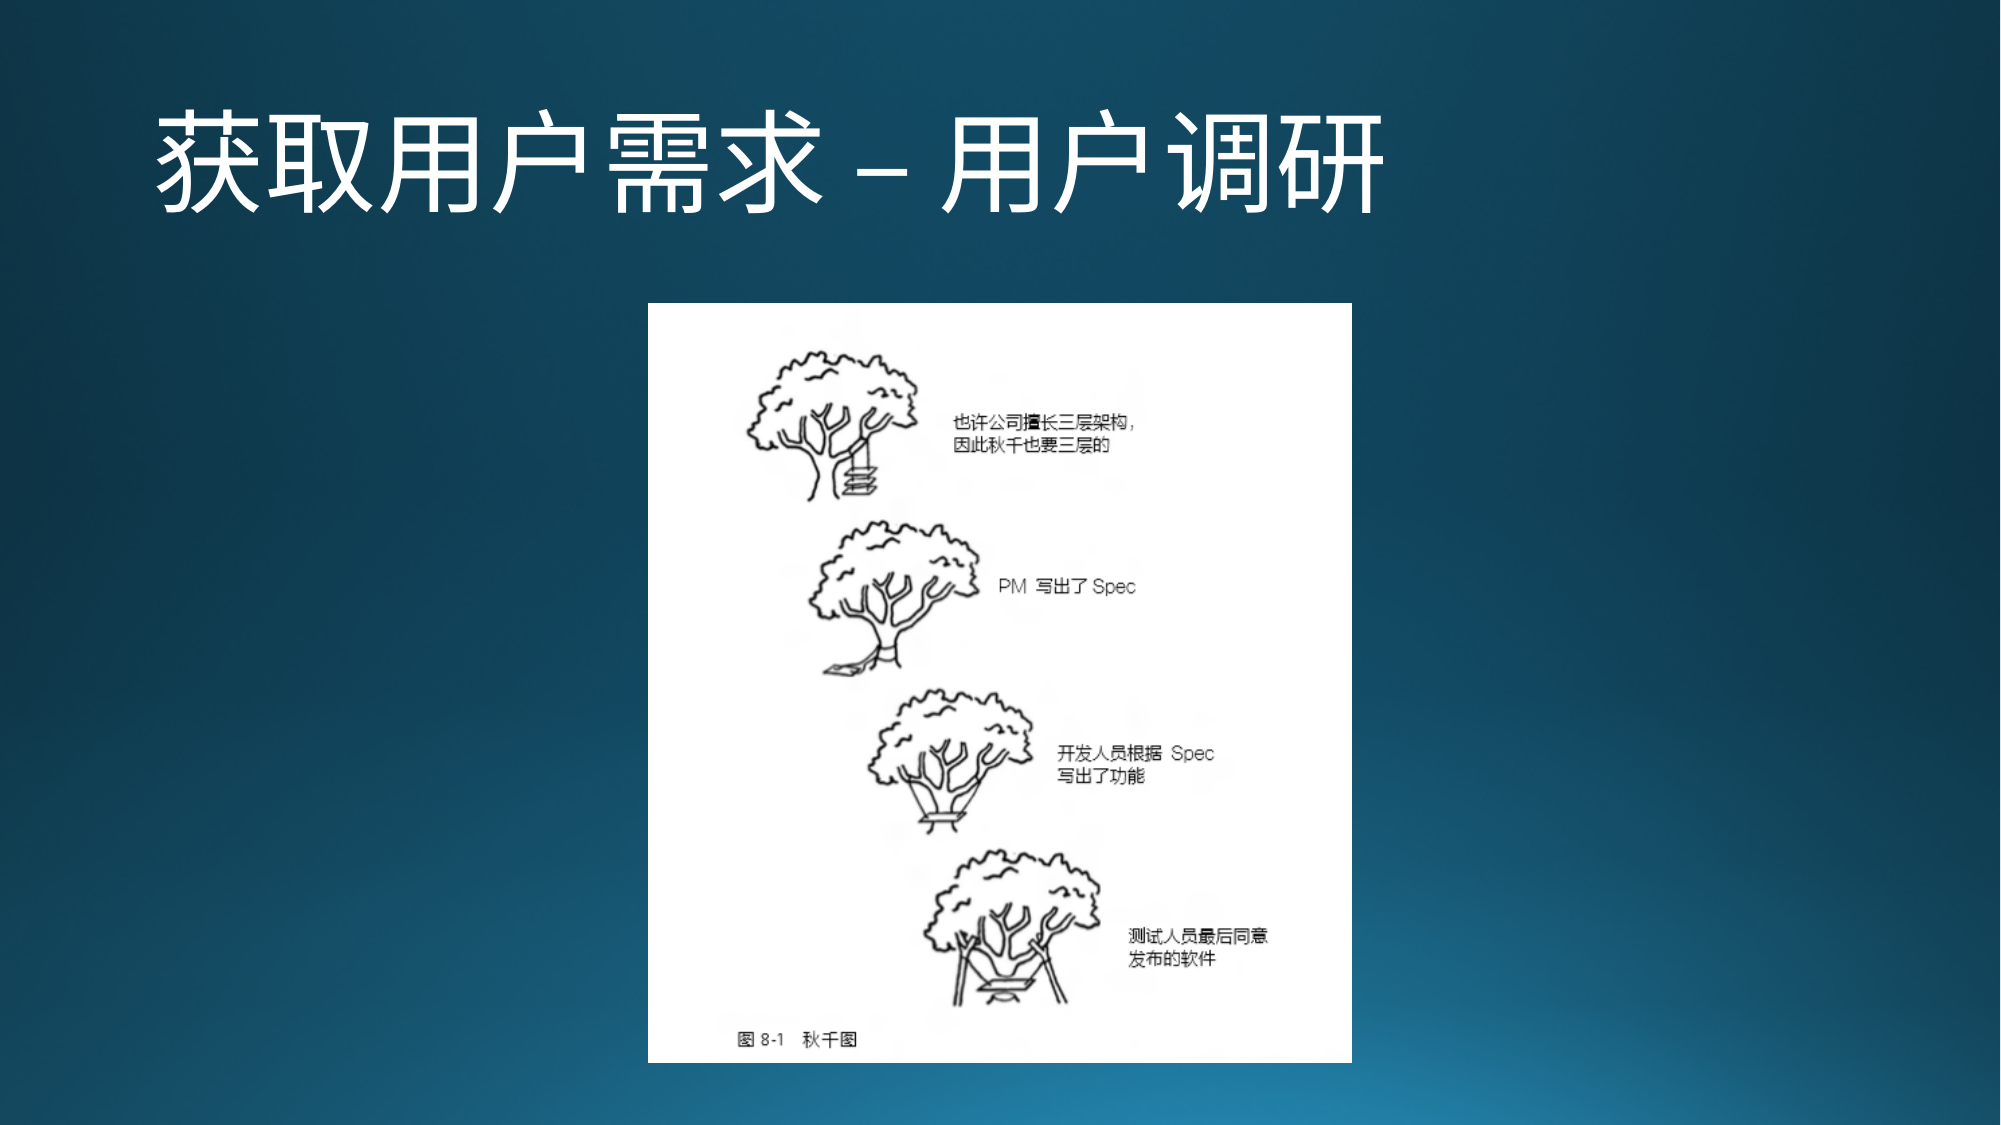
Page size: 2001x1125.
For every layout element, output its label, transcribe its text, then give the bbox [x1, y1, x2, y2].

picture [0, 0, 2001, 1125]
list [648, 303, 1352, 1063]
title 获取用户需求 – 用户调研 [137, 59, 1863, 278]
